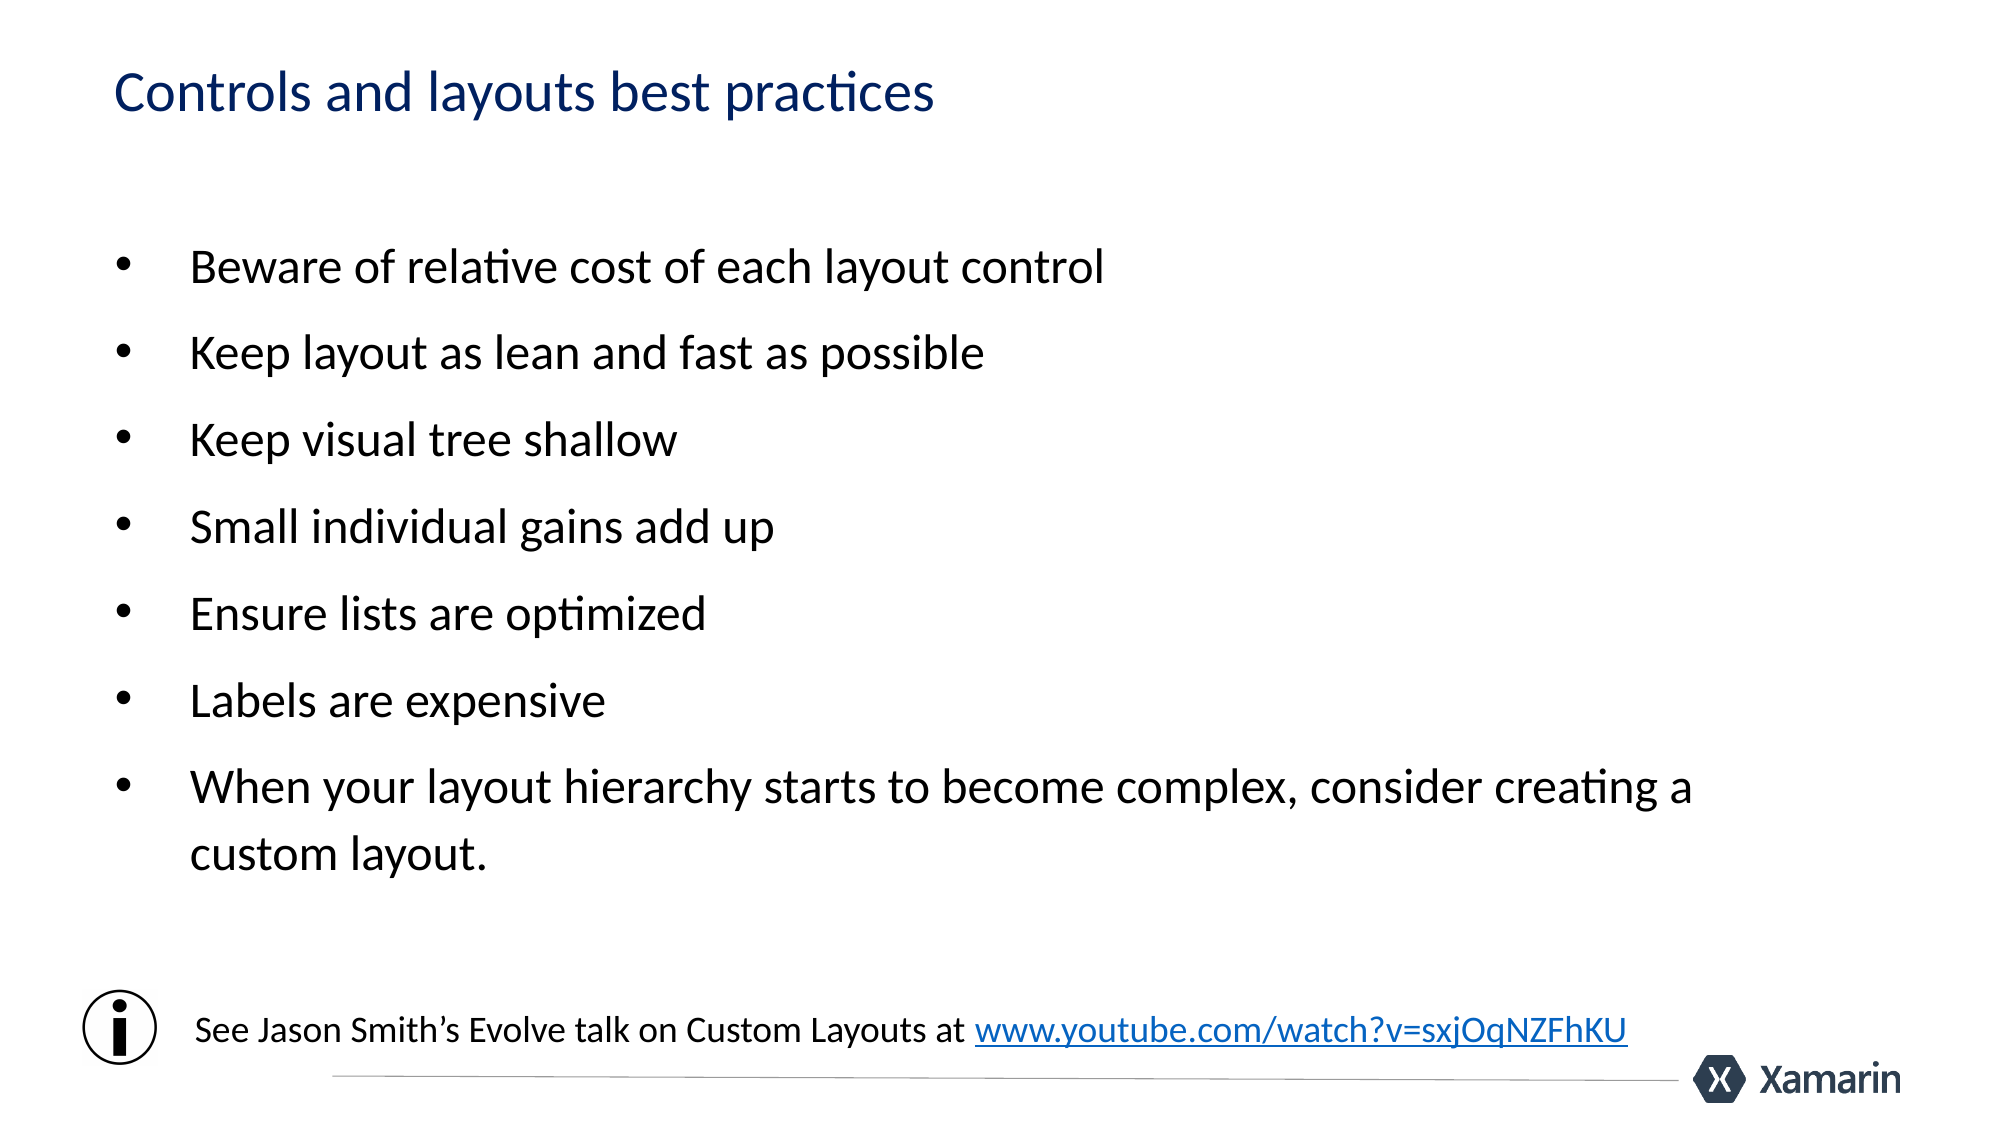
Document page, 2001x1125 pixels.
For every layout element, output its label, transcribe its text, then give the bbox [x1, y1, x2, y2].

list Beware of relative cost of each layout control Keep layout as lean and fast as possible Keep visual tree shallow Small individual gains add up Ensure lists are optimized Labels are expensive When your layout hierarchy starts to become complex, consider creating a custom layout. [99, 219, 1814, 942]
picture [82, 989, 158, 1066]
text_box See Jason Smith’s Evolve talk on Custom Layouts at www.youtube.com/watch?v=sxjOqNZFhKU [180, 997, 1747, 1058]
title Controls and layouts best practices [99, 49, 1900, 136]
picture [1693, 1055, 1900, 1103]
